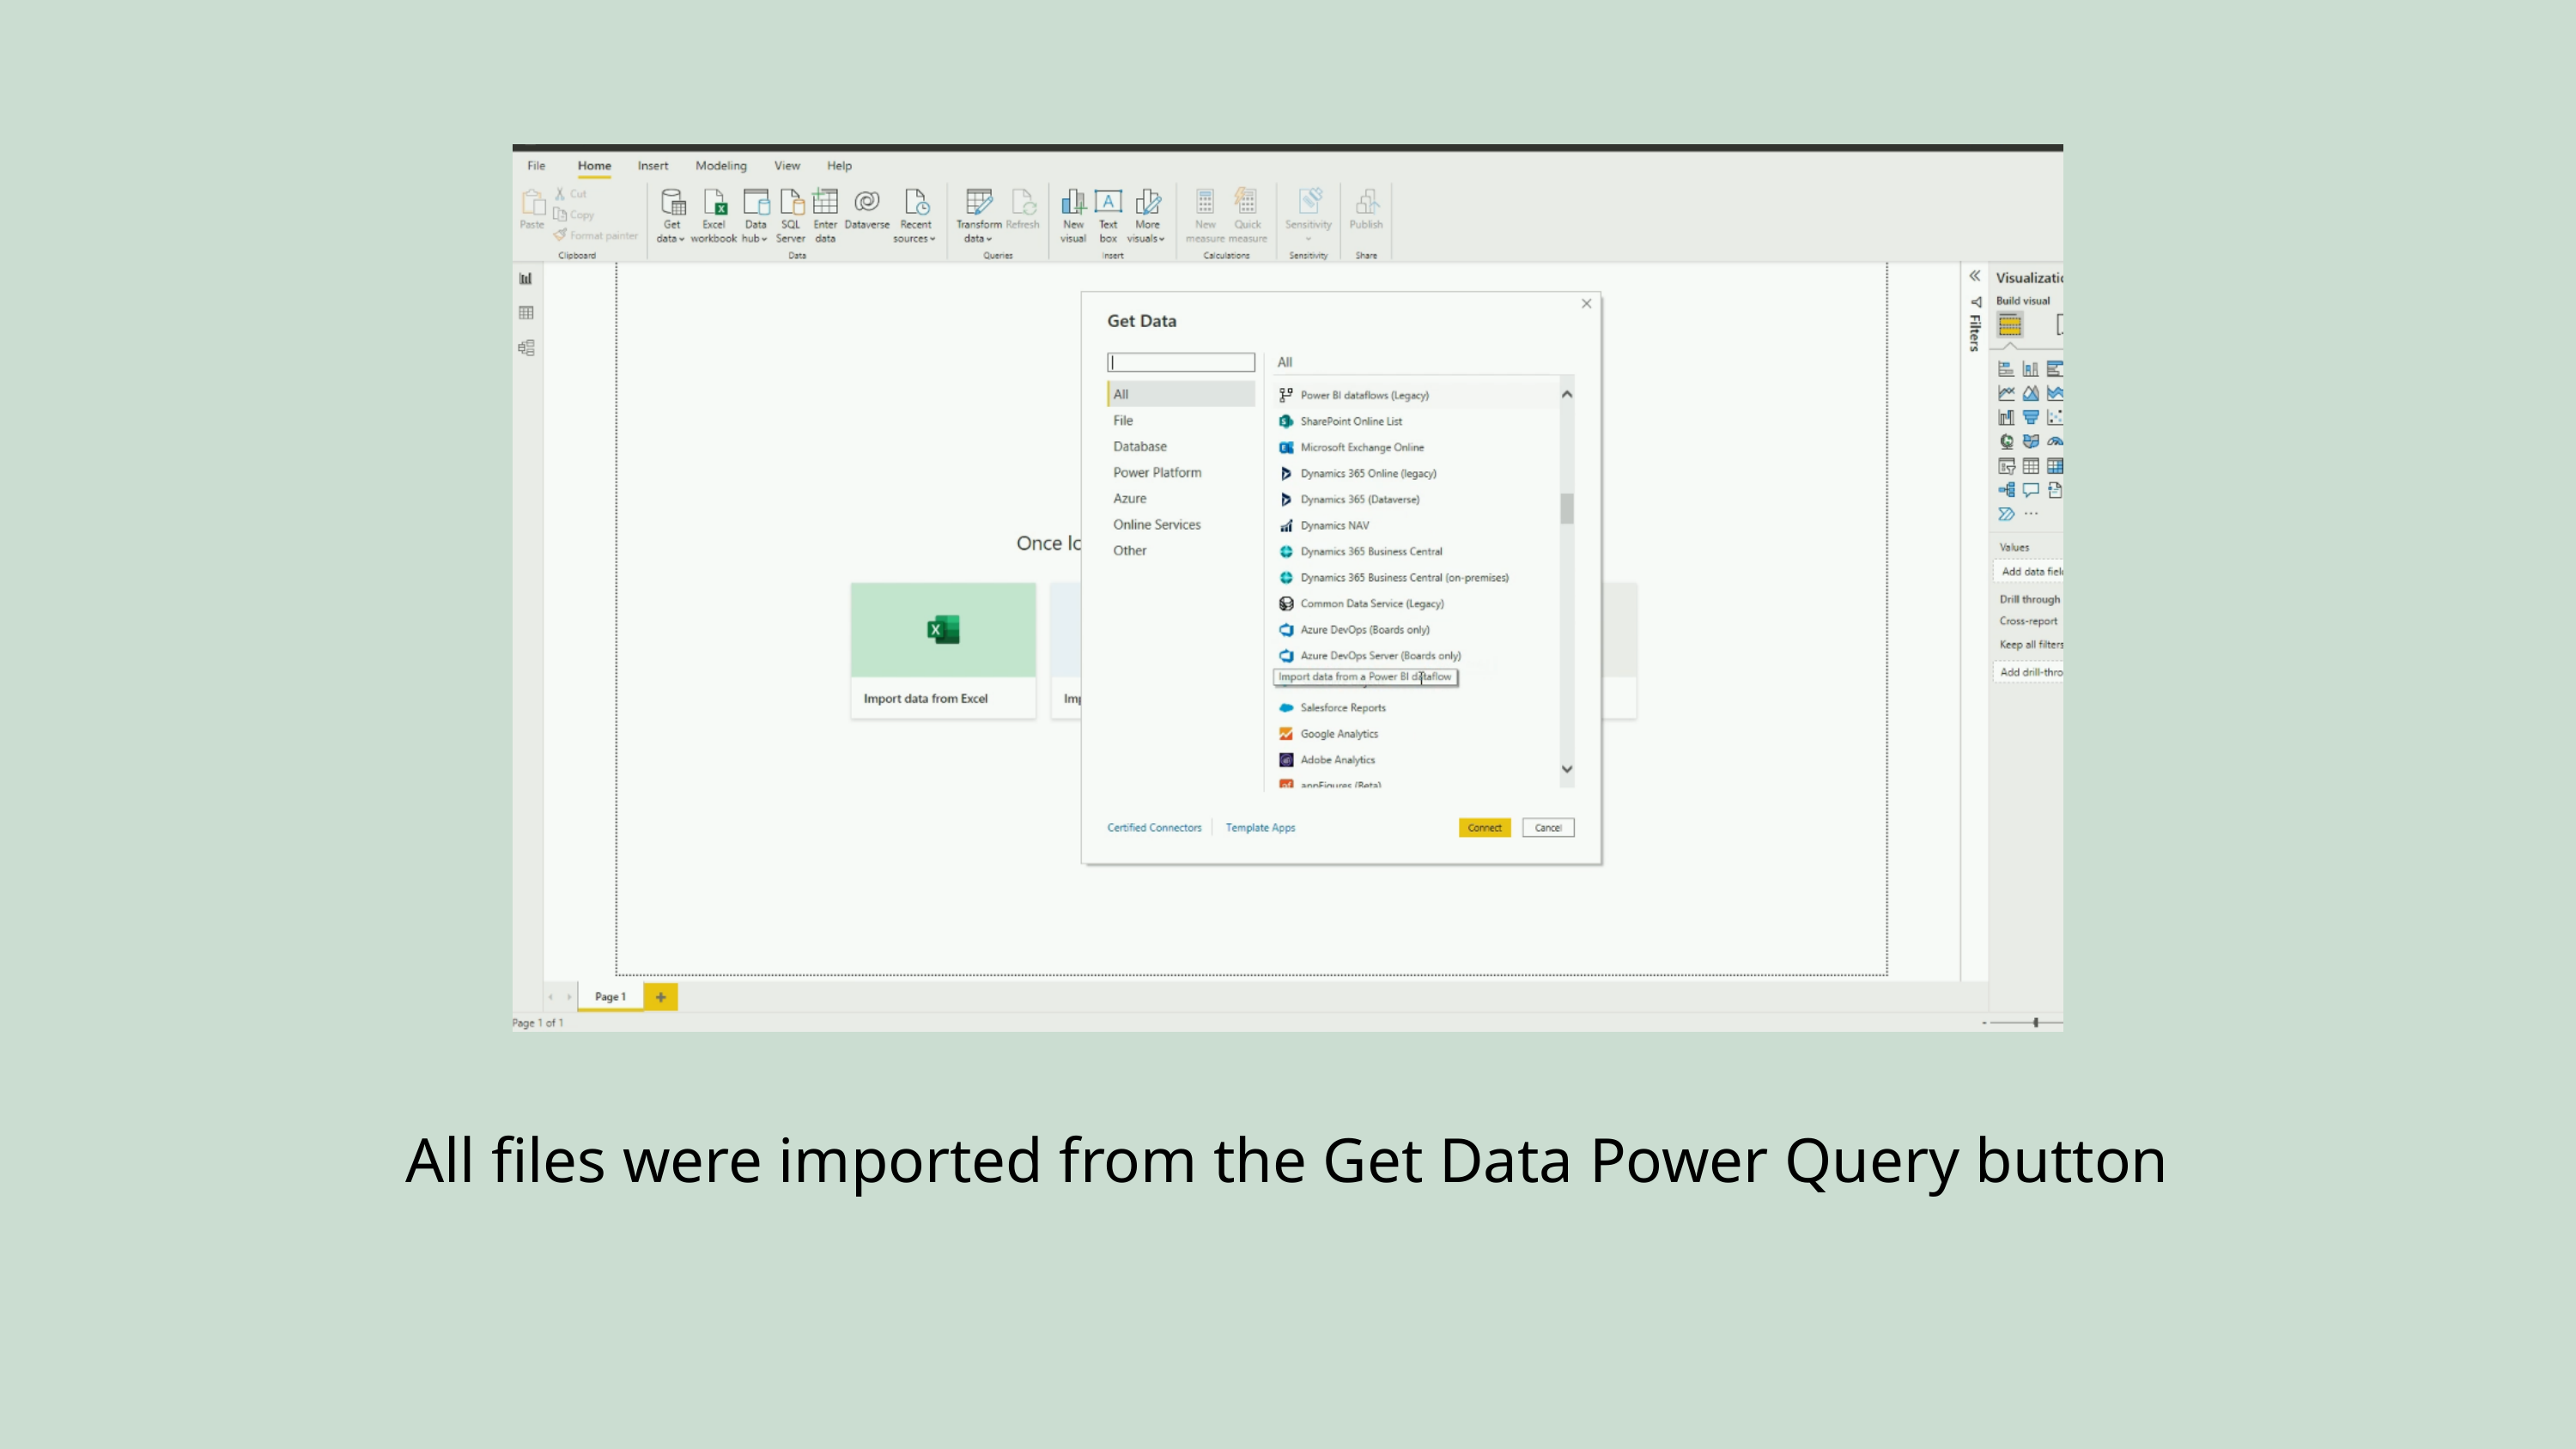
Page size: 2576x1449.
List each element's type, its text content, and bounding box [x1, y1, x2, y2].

text_box All files were imported from the Get Data Power Query button [380, 1109, 2196, 1195]
picture [513, 144, 2063, 1033]
